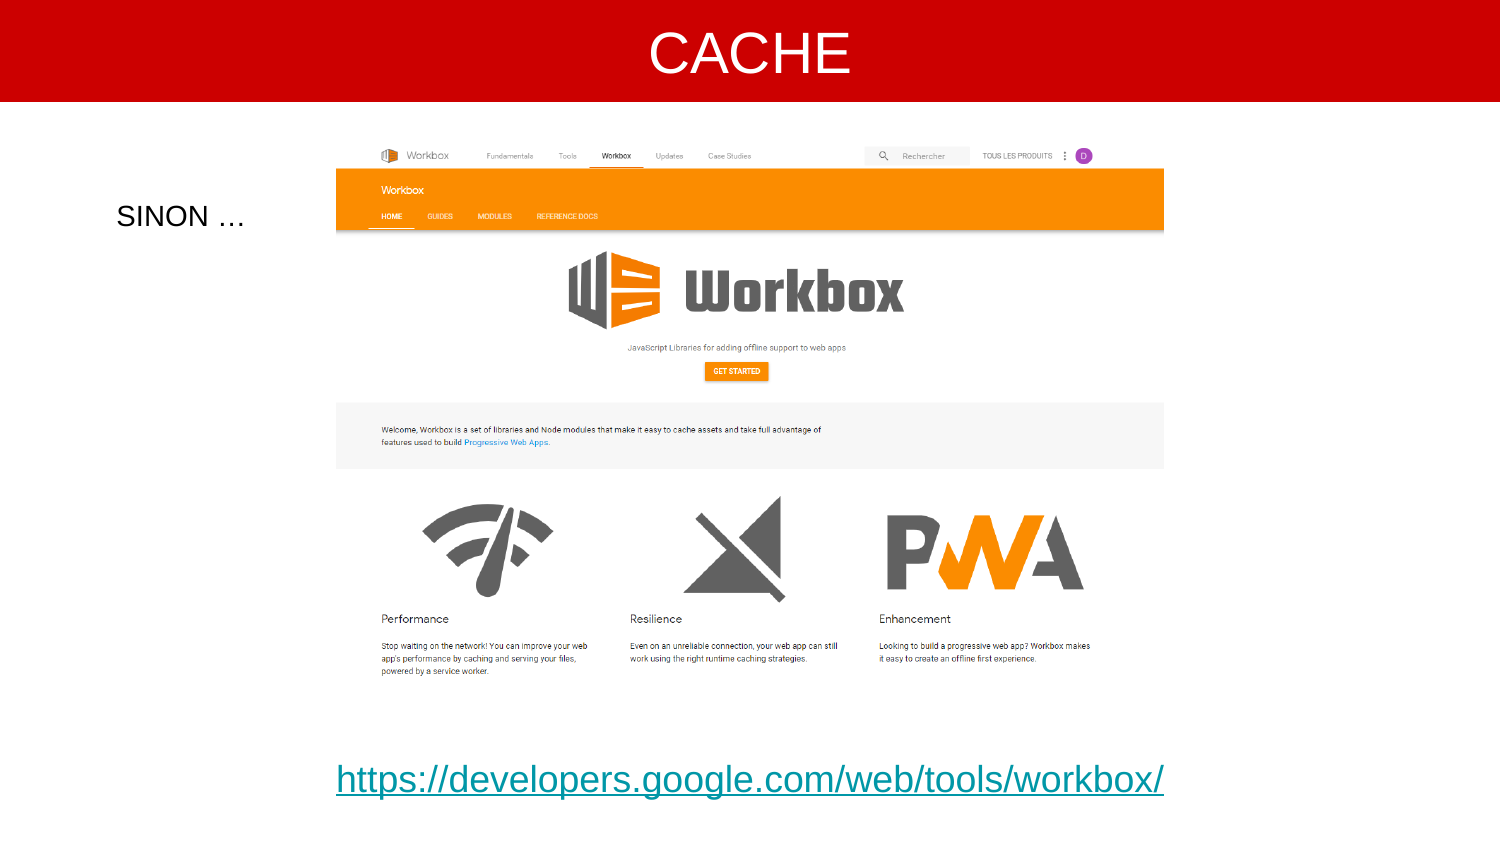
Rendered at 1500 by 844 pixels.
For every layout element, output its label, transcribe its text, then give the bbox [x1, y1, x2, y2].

list https://developers.google.com/web/tools/workbox/ [51, 732, 1449, 793]
title CACHE [0, 0, 1500, 102]
text_box SINON … [101, 190, 280, 240]
picture [336, 143, 1164, 692]
